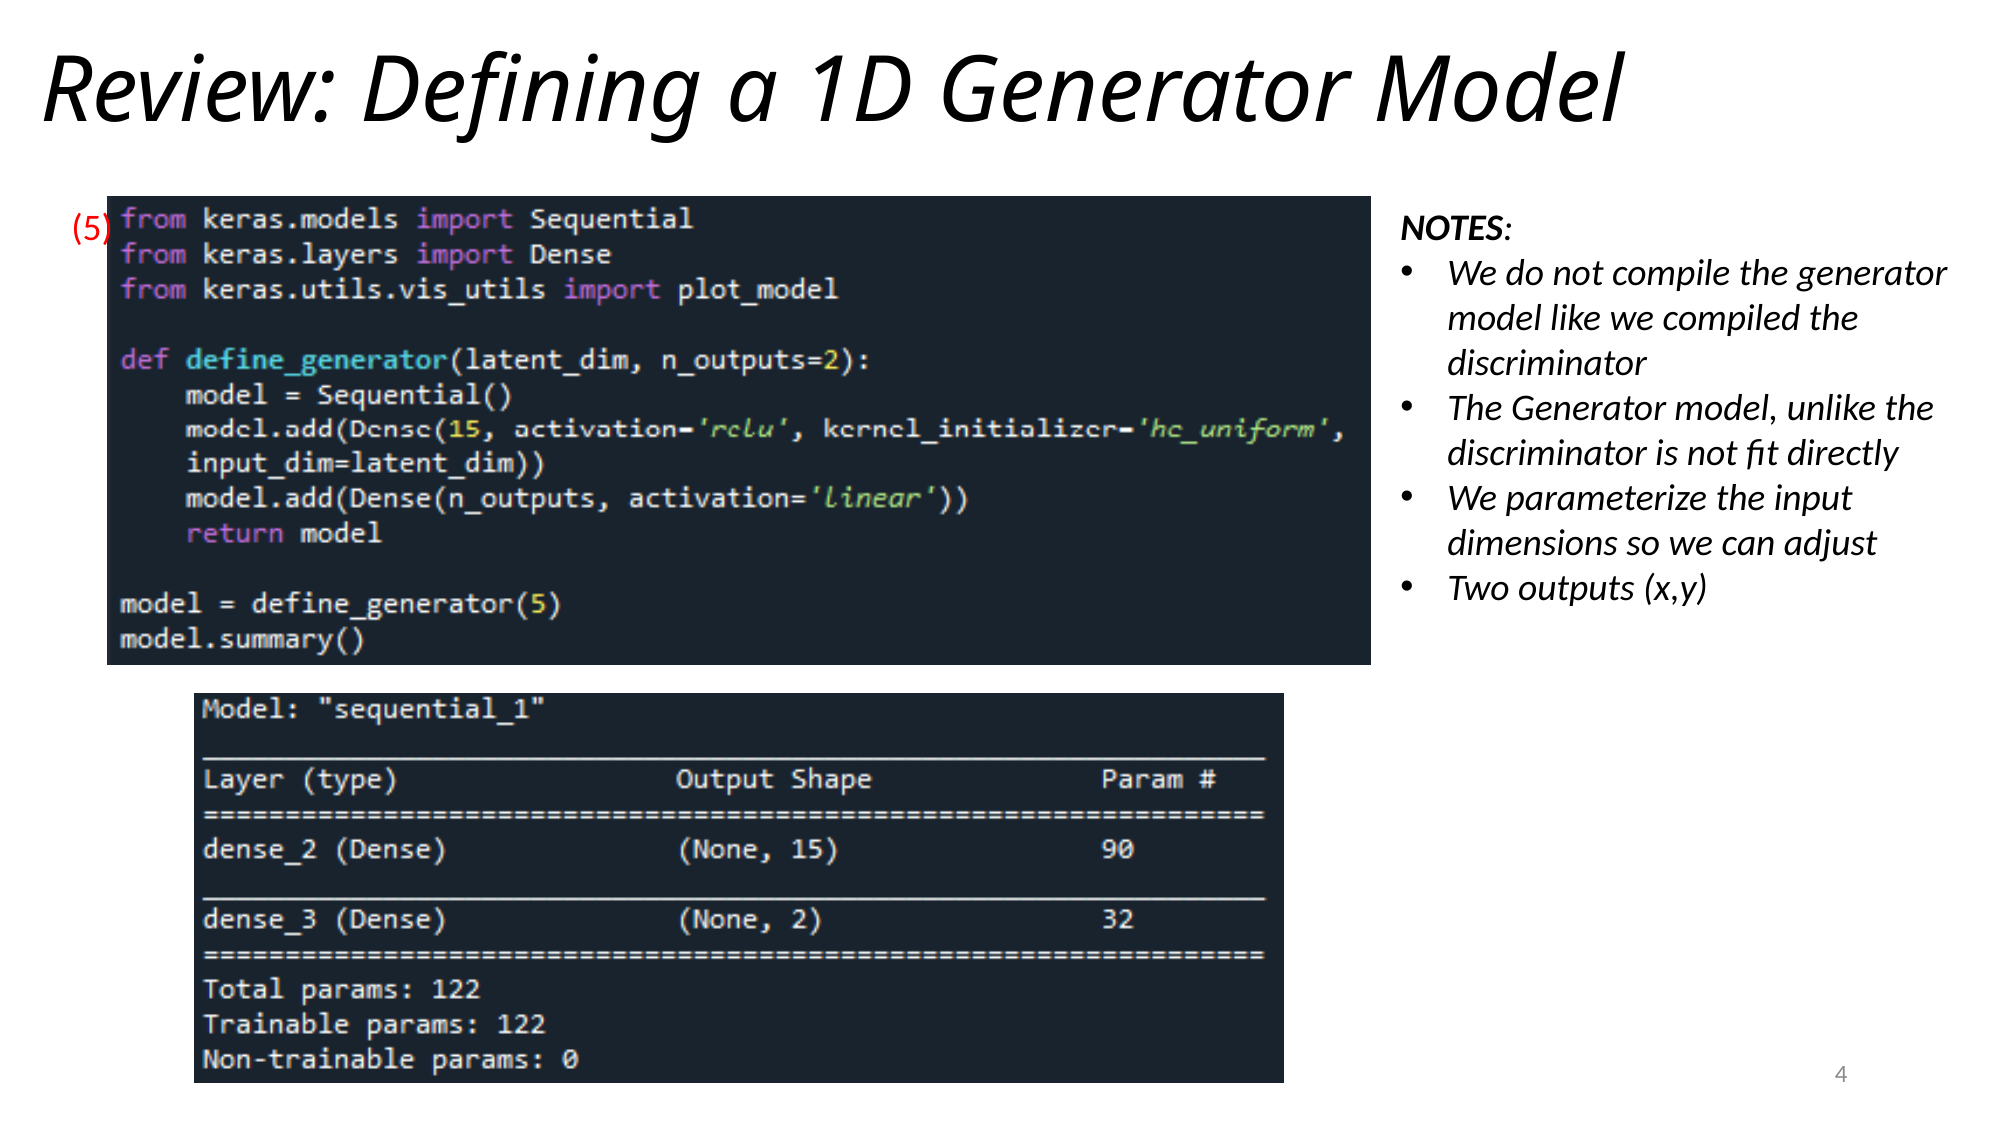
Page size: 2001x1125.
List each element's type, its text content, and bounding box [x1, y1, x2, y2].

text_box (5) [56, 195, 128, 256]
picture [194, 693, 1284, 1084]
text_box NOTES: We do not compile the generator model like we compiled the discriminator The Generator model, unlike the discriminator is not fit directly We parameterize the input dimensions so we can adjust Two outputs (x,y) [1385, 195, 1992, 661]
slide_number 4 [1412, 1042, 1863, 1103]
picture [107, 196, 1371, 665]
title Review: Defining a 1D Generator Model [25, 5, 2000, 179]
